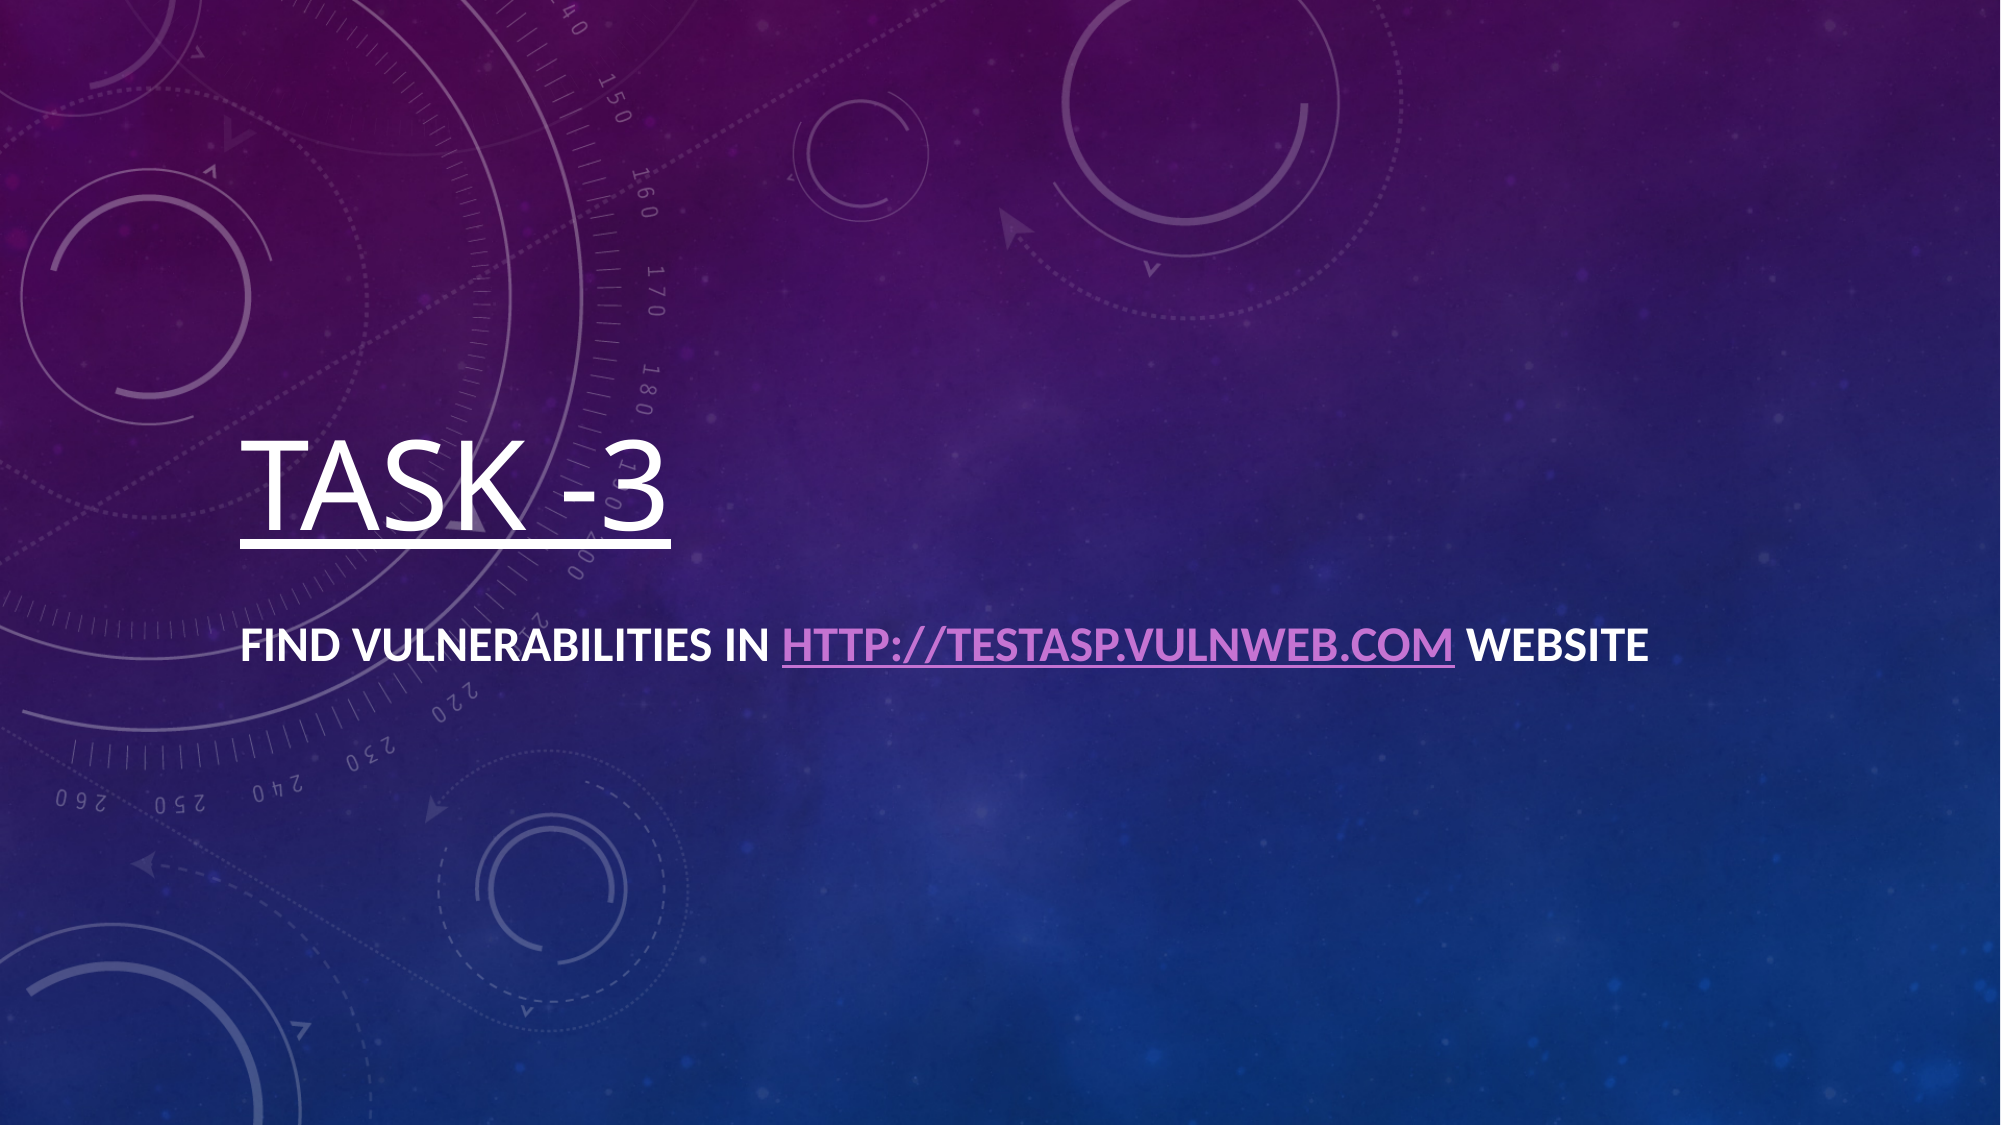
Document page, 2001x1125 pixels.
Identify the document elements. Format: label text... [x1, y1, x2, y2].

picture [0, 0, 2001, 1125]
title TASK -3 [225, 375, 1775, 563]
subtitle Find vulnerabilities in http://testasp.vulnweb.com website [225, 604, 1832, 835]
